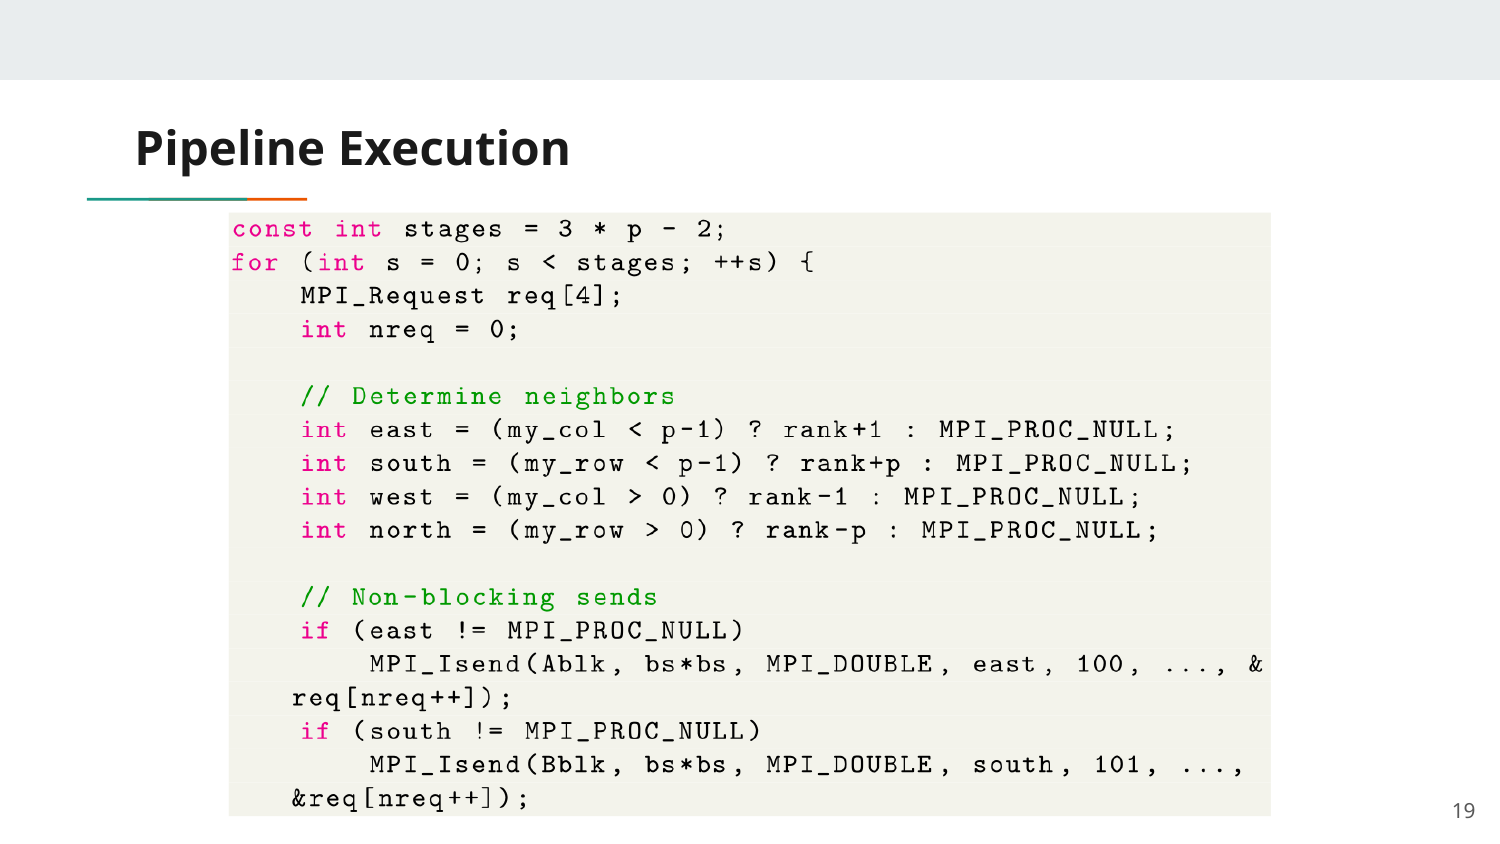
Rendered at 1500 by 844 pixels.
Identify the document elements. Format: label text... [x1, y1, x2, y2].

title Pipeline Execution [119, 102, 1381, 191]
picture [228, 212, 1272, 817]
slide_number ‹#› [1400, 779, 1491, 844]
